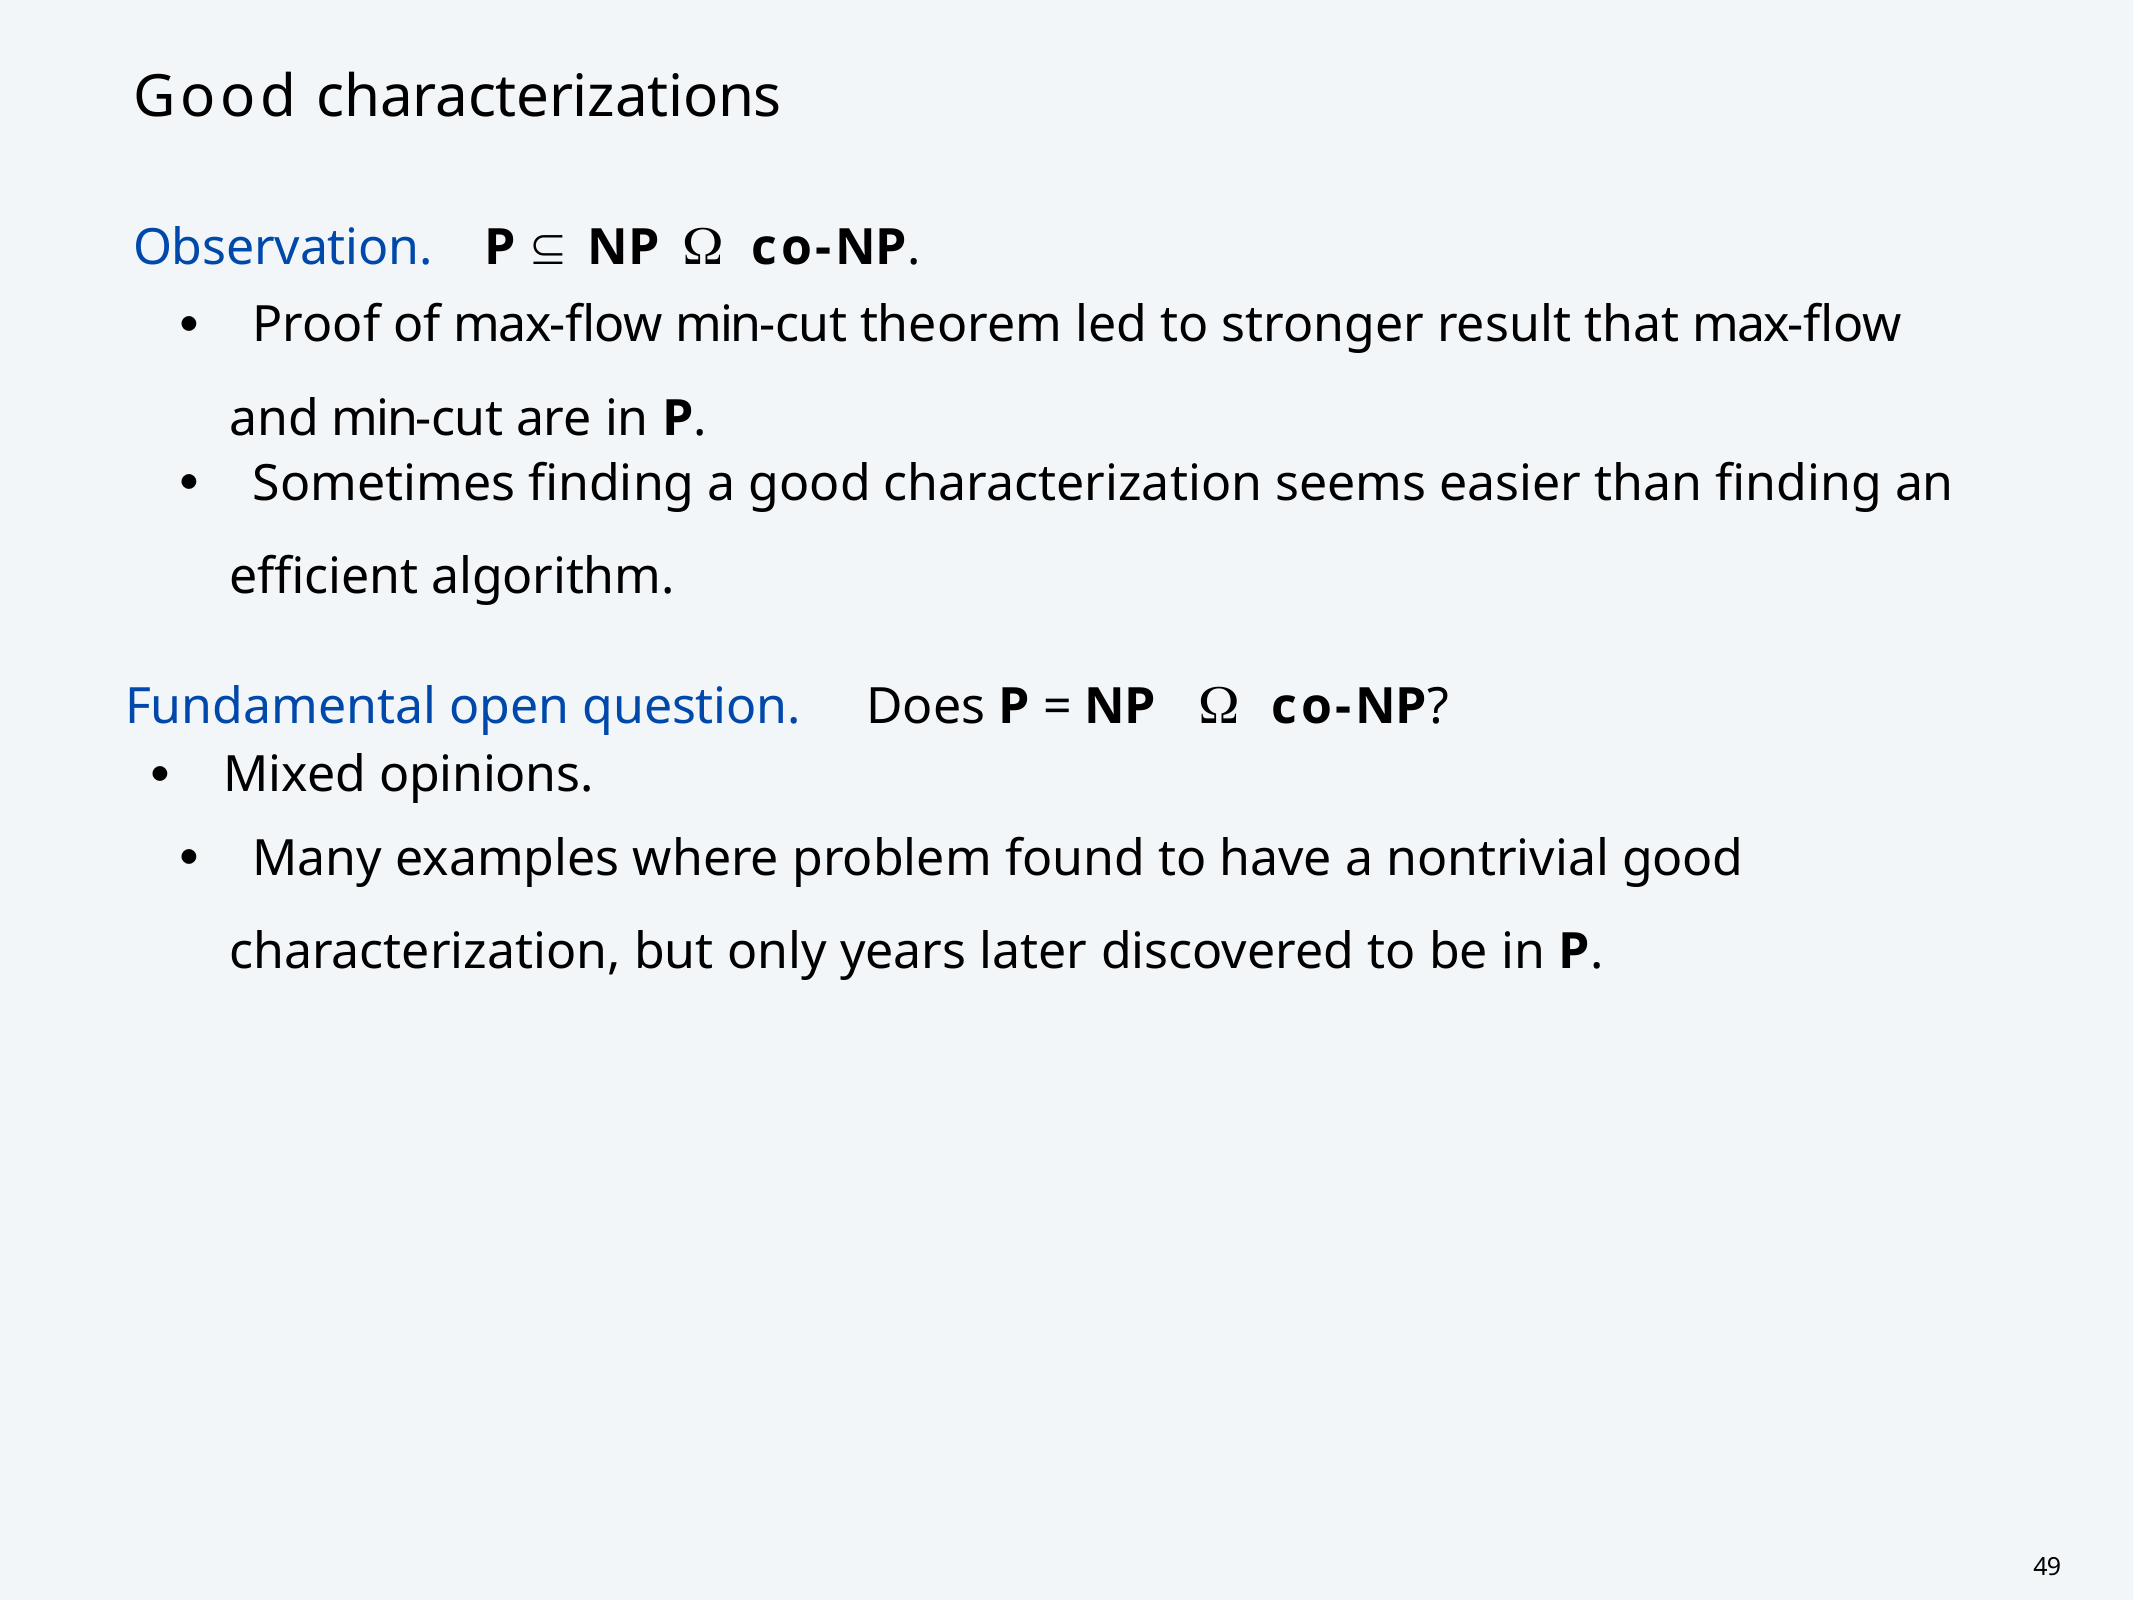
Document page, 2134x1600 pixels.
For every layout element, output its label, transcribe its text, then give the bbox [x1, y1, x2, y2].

slide_number 49 [2027, 1532, 2074, 1600]
title Good characterizations [131, 56, 886, 214]
text_box Observation. P  NP  co-NP. ・Proof of max-flow min-cut theorem led to stronger result that max-flow and min-cut are in P. ・Sometimes finding a good characterization seems easier than finding an efficient algorithm. Fundamental open question. Does P = NP  co-NP? ・Mixed opinions. ・Many examples where problem found to have a nontrivial good characterization, but only years later discovered to be in P. [124, 214, 2000, 979]
